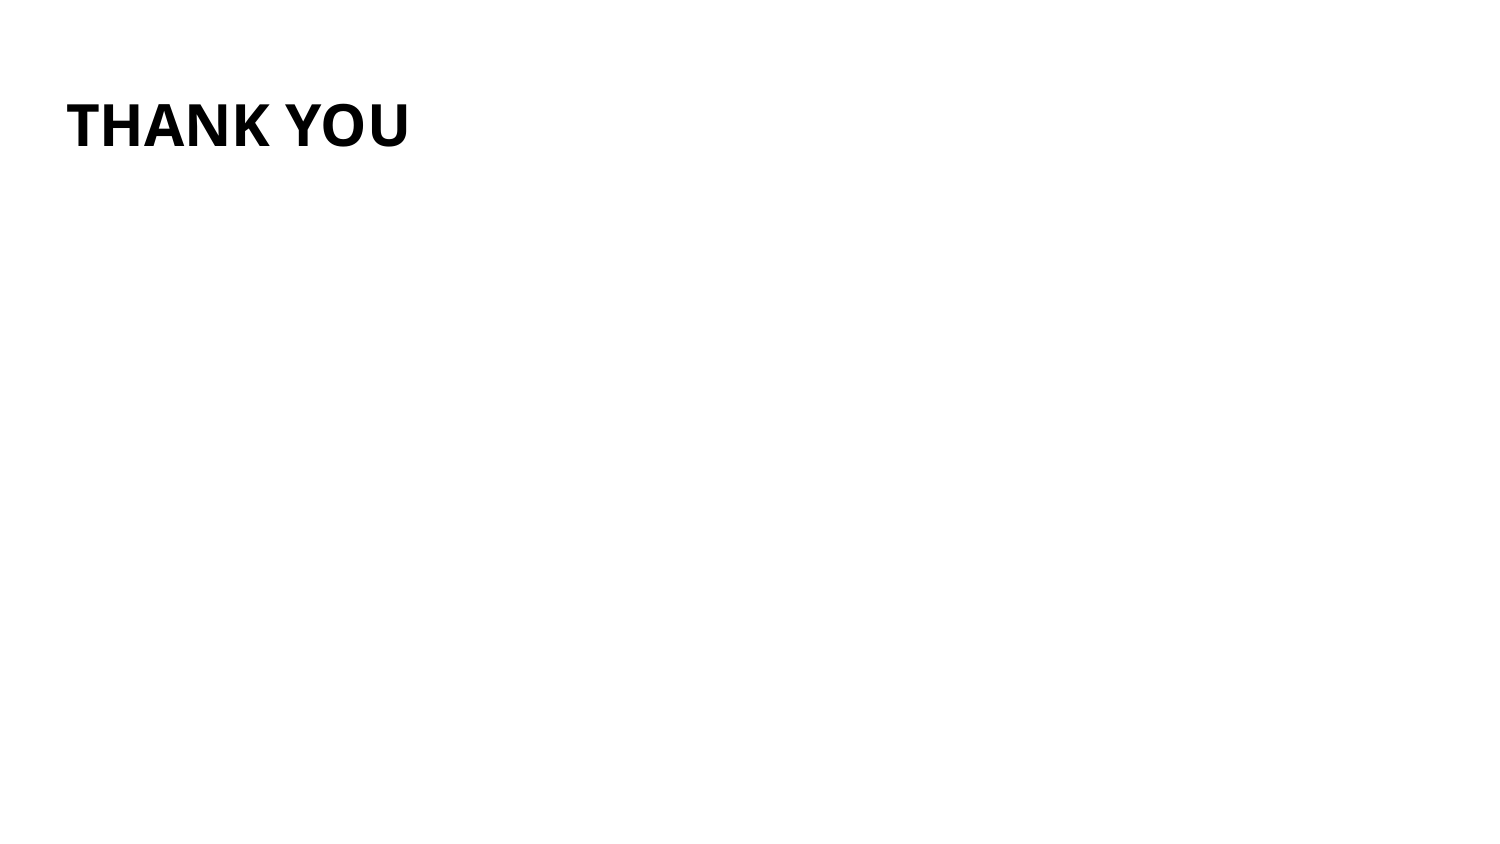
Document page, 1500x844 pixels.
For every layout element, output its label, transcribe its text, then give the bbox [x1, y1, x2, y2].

title THANK YOU [51, 72, 1449, 167]
